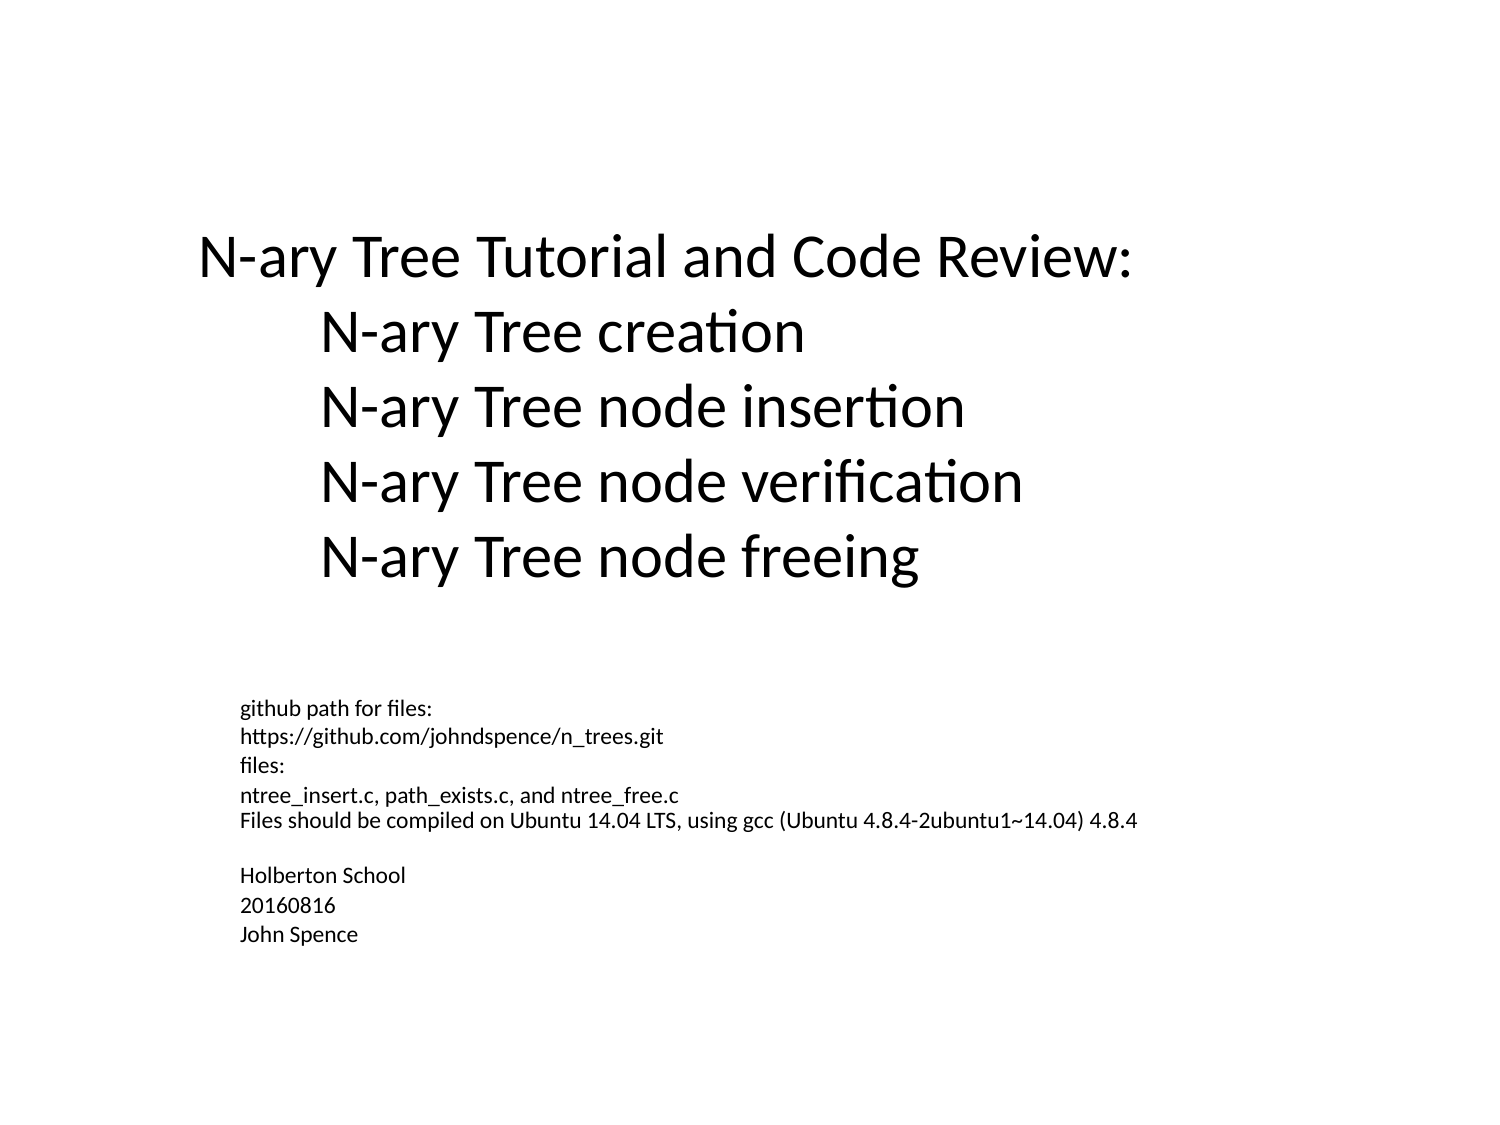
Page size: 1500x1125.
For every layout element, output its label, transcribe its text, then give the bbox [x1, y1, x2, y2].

title N-ary Tree Tutorial and Code Review: N-ary Tree creation N-ary Tree node insertion N-ary Tree node verification N-ary Tree node freeing [55, 151, 1445, 653]
subtitle github path for files: https://github.com/johndspence/n_trees.git files: ntree_insert.c, path_exists.c, and ntree_free.c Files should be compiled on Ubuntu 14.04 LTS, using gcc (Ubuntu 4.8.4-2ubuntu1~14.04) 4.8.4 Holberton School 20160816 John Spence [225, 685, 1275, 973]
